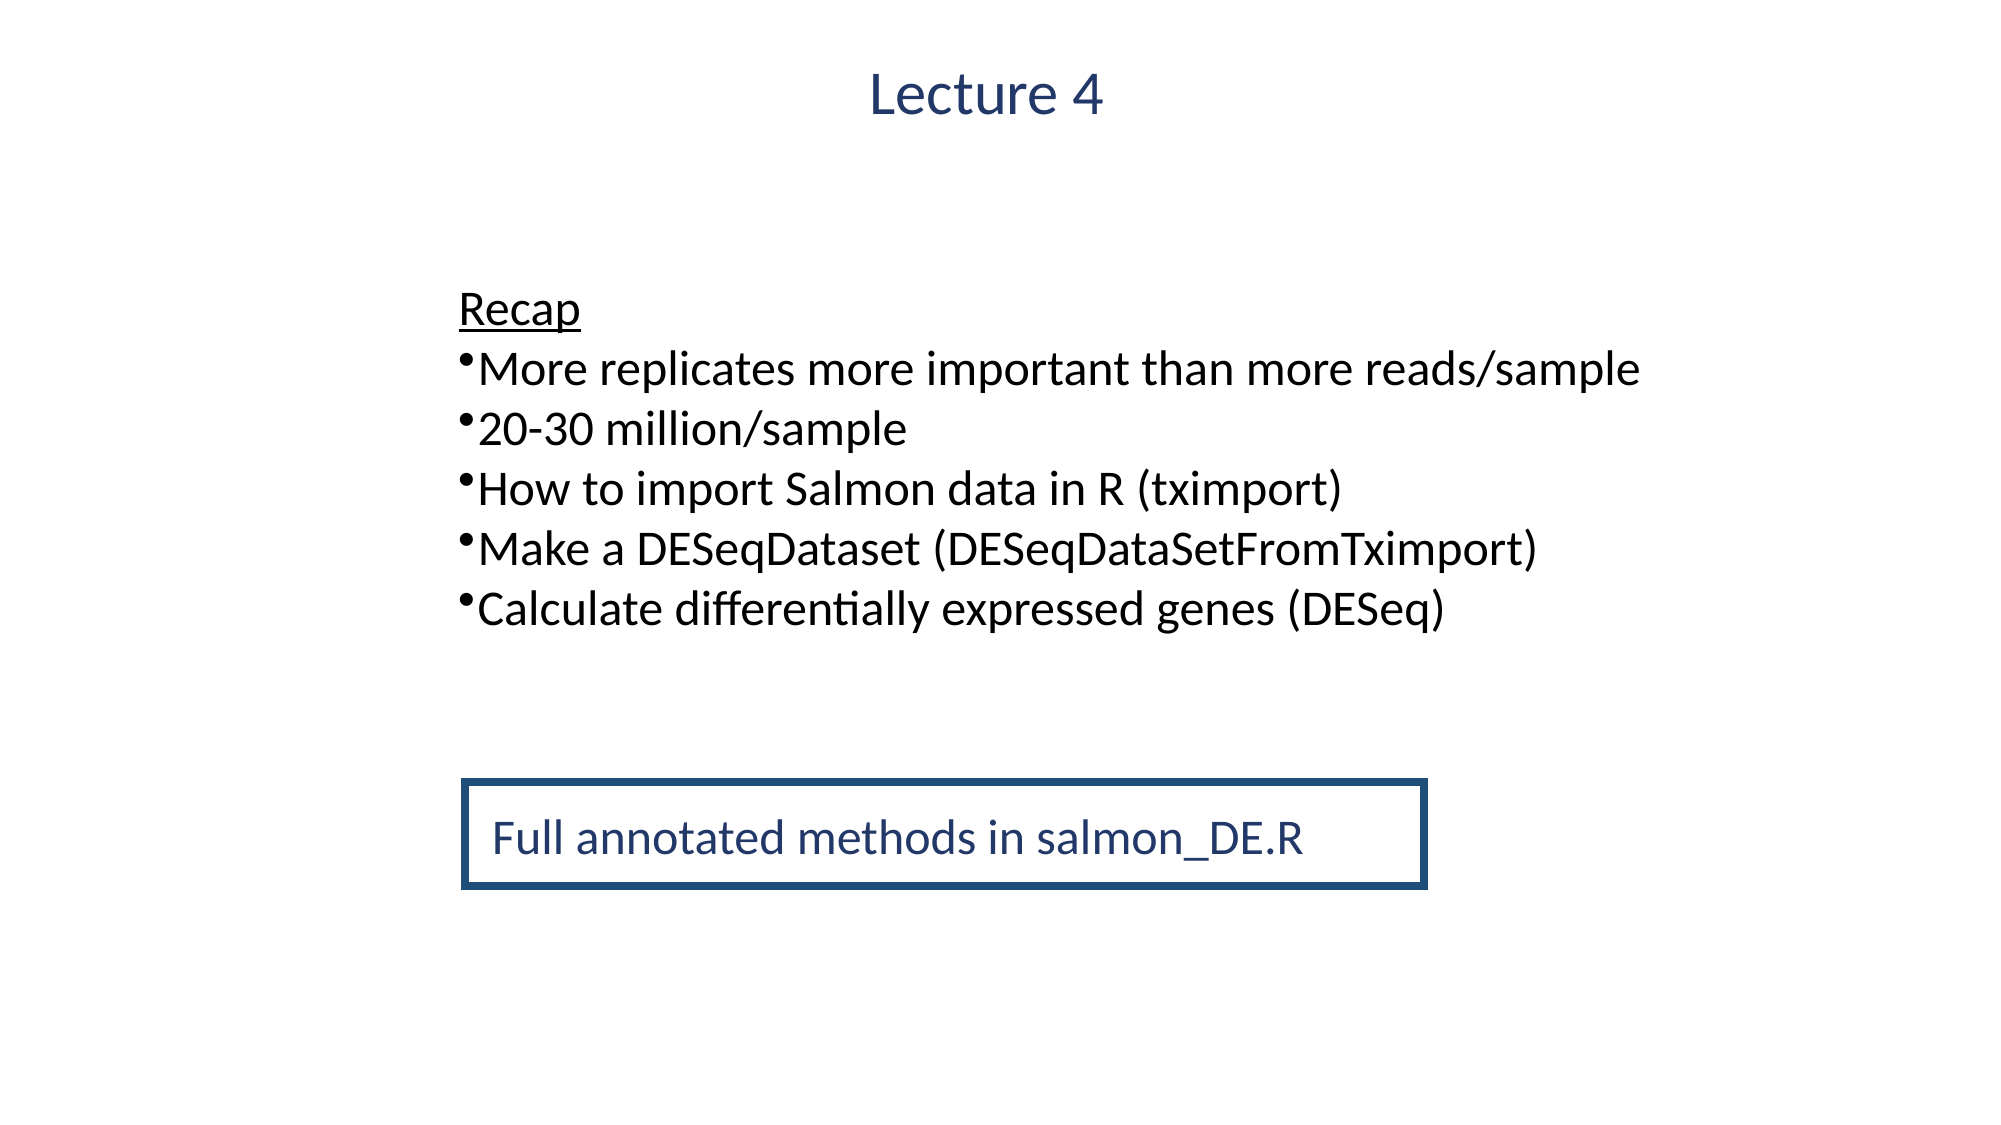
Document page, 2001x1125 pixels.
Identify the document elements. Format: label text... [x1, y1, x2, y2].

text_box Recap More replicates more important than more reads/sample 20-30 million/sample How to import Salmon data in R (tximport) Make a DESeqDataset (DESeqDataSetFromTximport) Calculate differentially expressed genes (DESeq) [454, 271, 1646, 640]
text_box Lecture 4 [865, 47, 1110, 132]
text_box [465, 782, 1424, 887]
